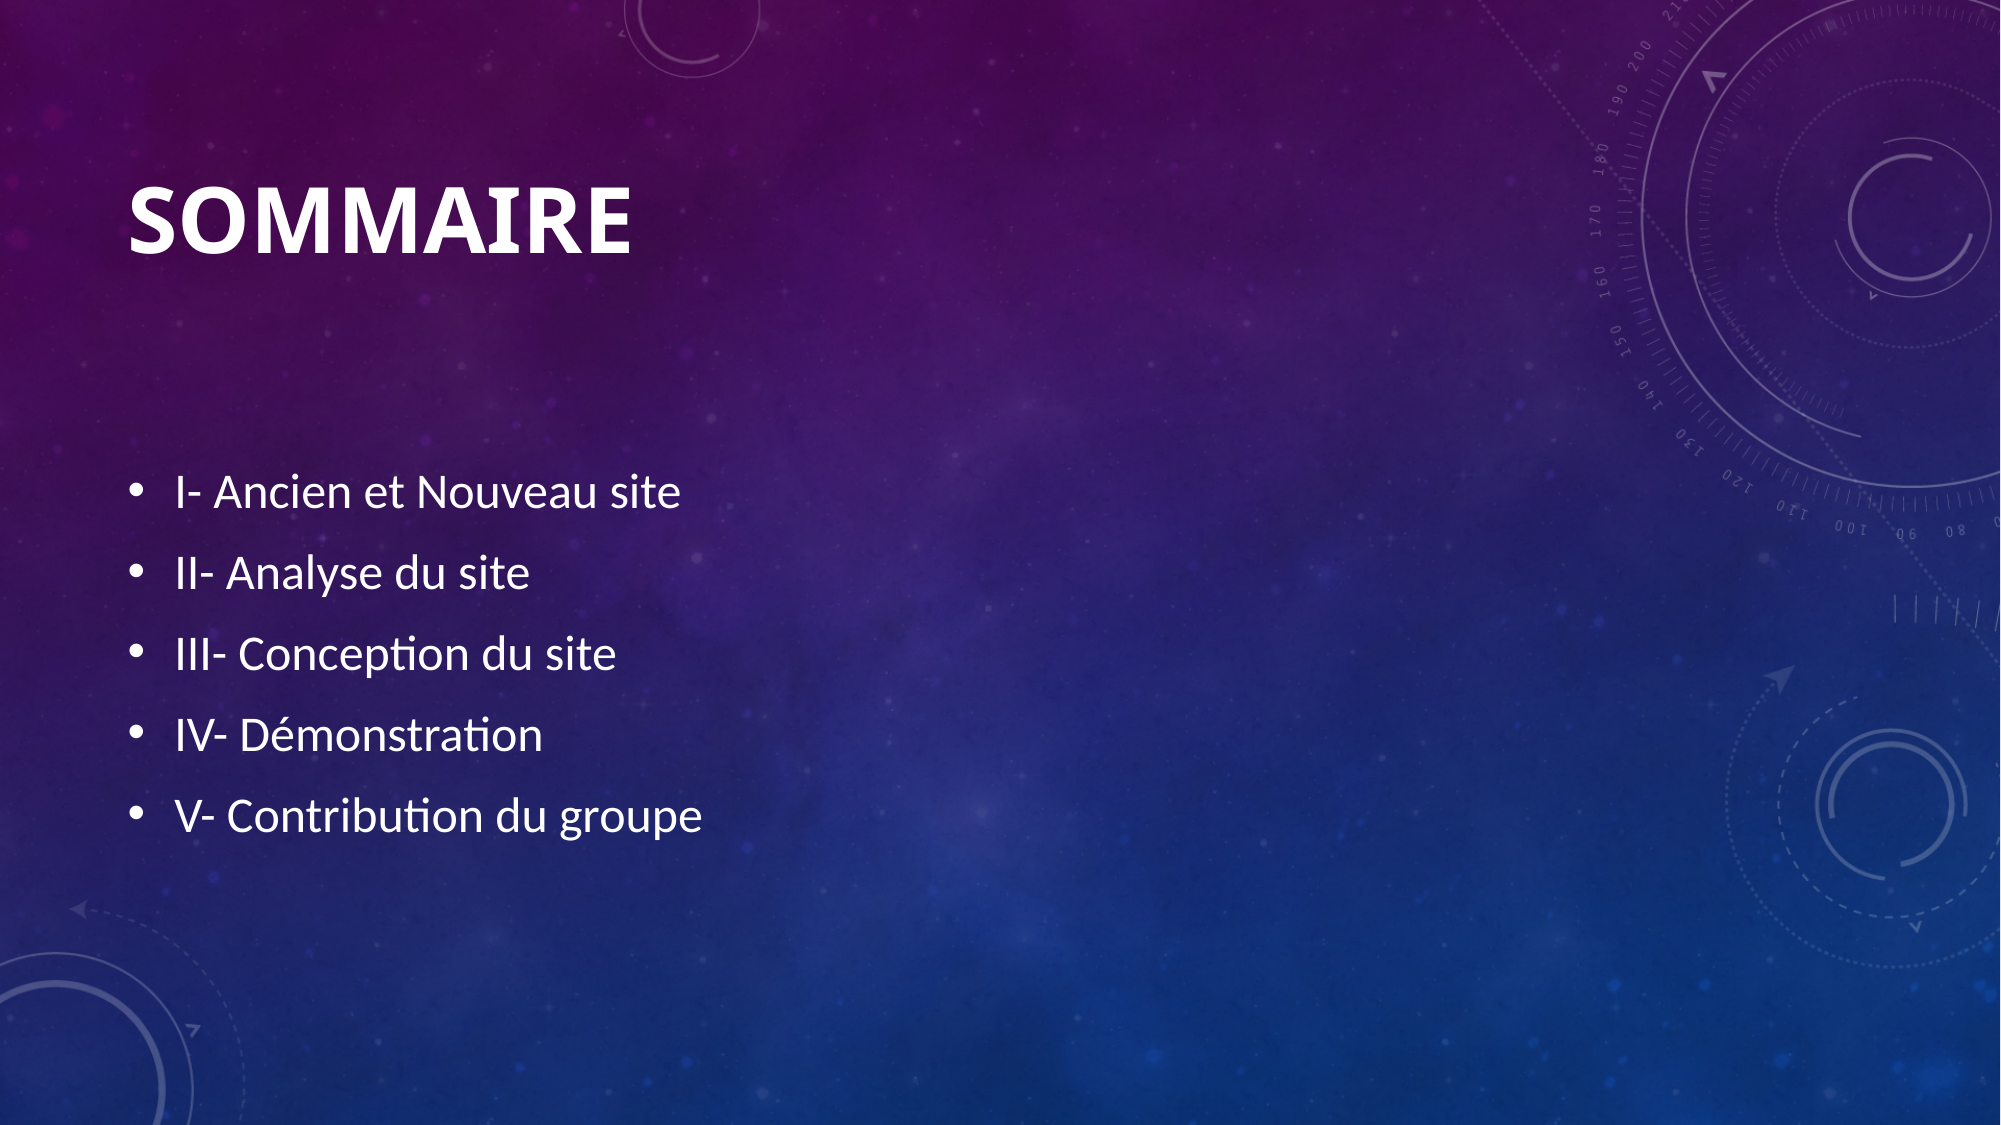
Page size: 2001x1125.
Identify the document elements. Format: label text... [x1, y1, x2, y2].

picture [0, 0, 2001, 1125]
title sommaire [112, 97, 1775, 337]
list I- Ancien et Nouveau site II- Analyse du site III- Conception du site IV- Démonstration V- Contribution du groupe [112, 351, 1775, 950]
